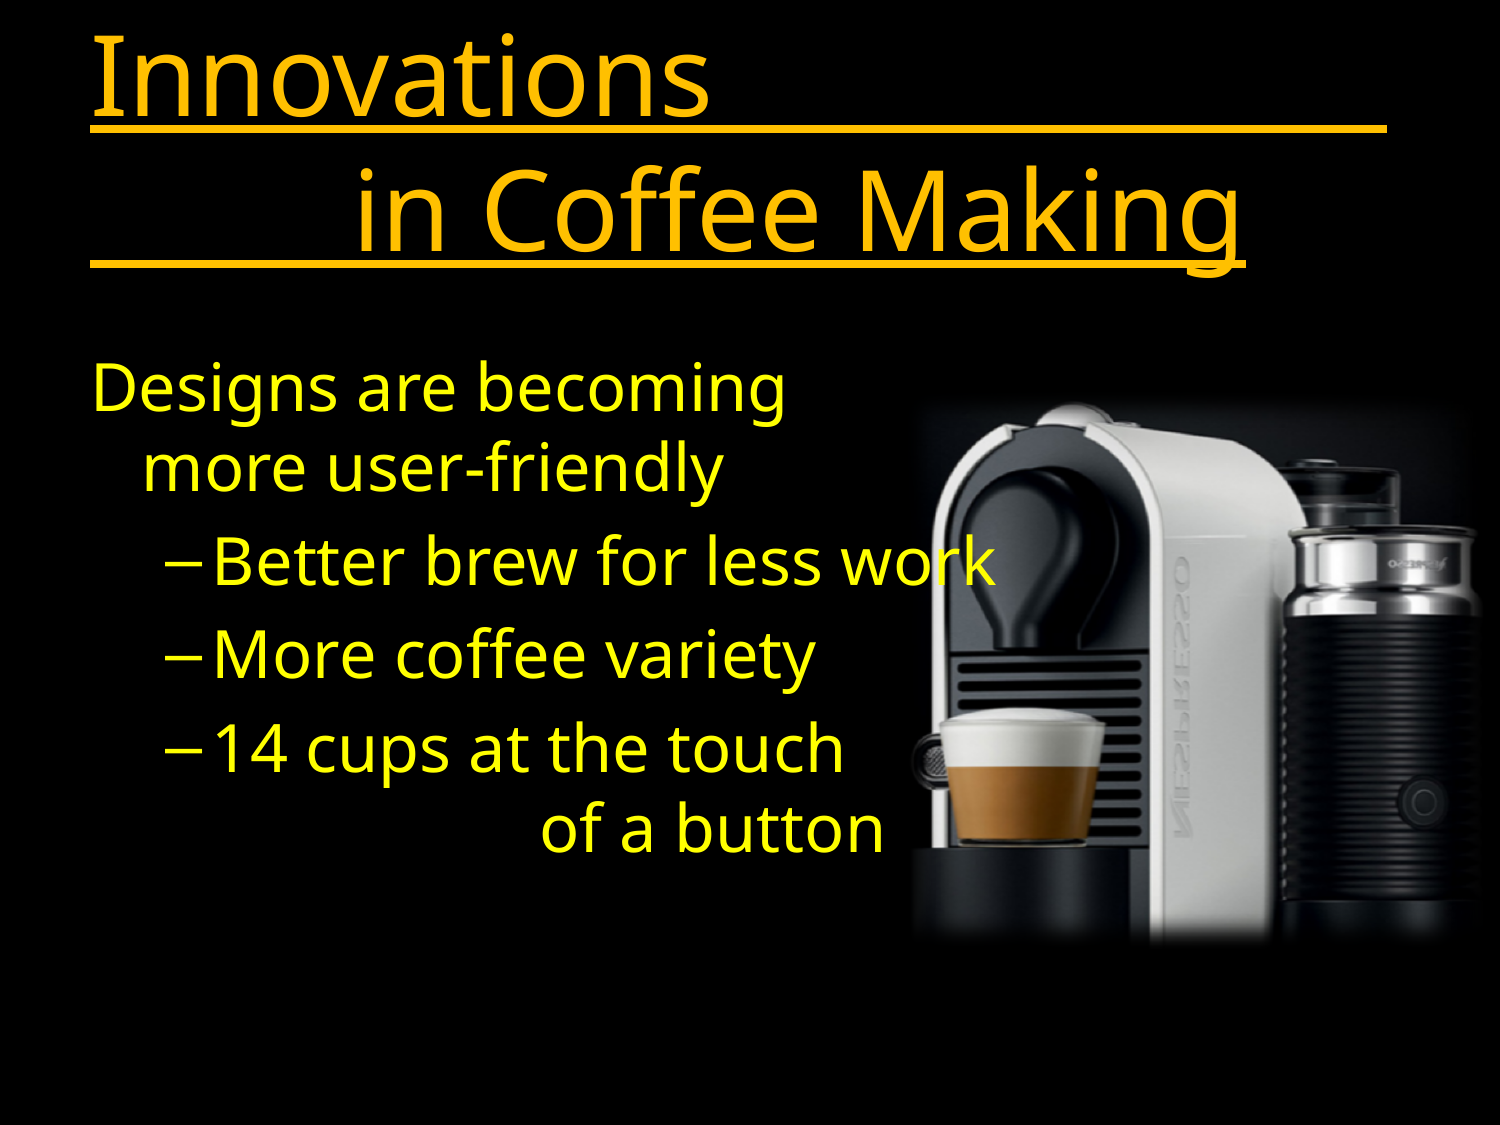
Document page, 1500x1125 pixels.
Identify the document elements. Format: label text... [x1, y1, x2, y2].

list Designs are becoming more user-friendly Better brew for less work More coffee variety 14 cups at the touch of a button [75, 337, 1425, 1080]
title Innovations in Coffee Making [75, 45, 1425, 233]
picture [899, 387, 1492, 951]
